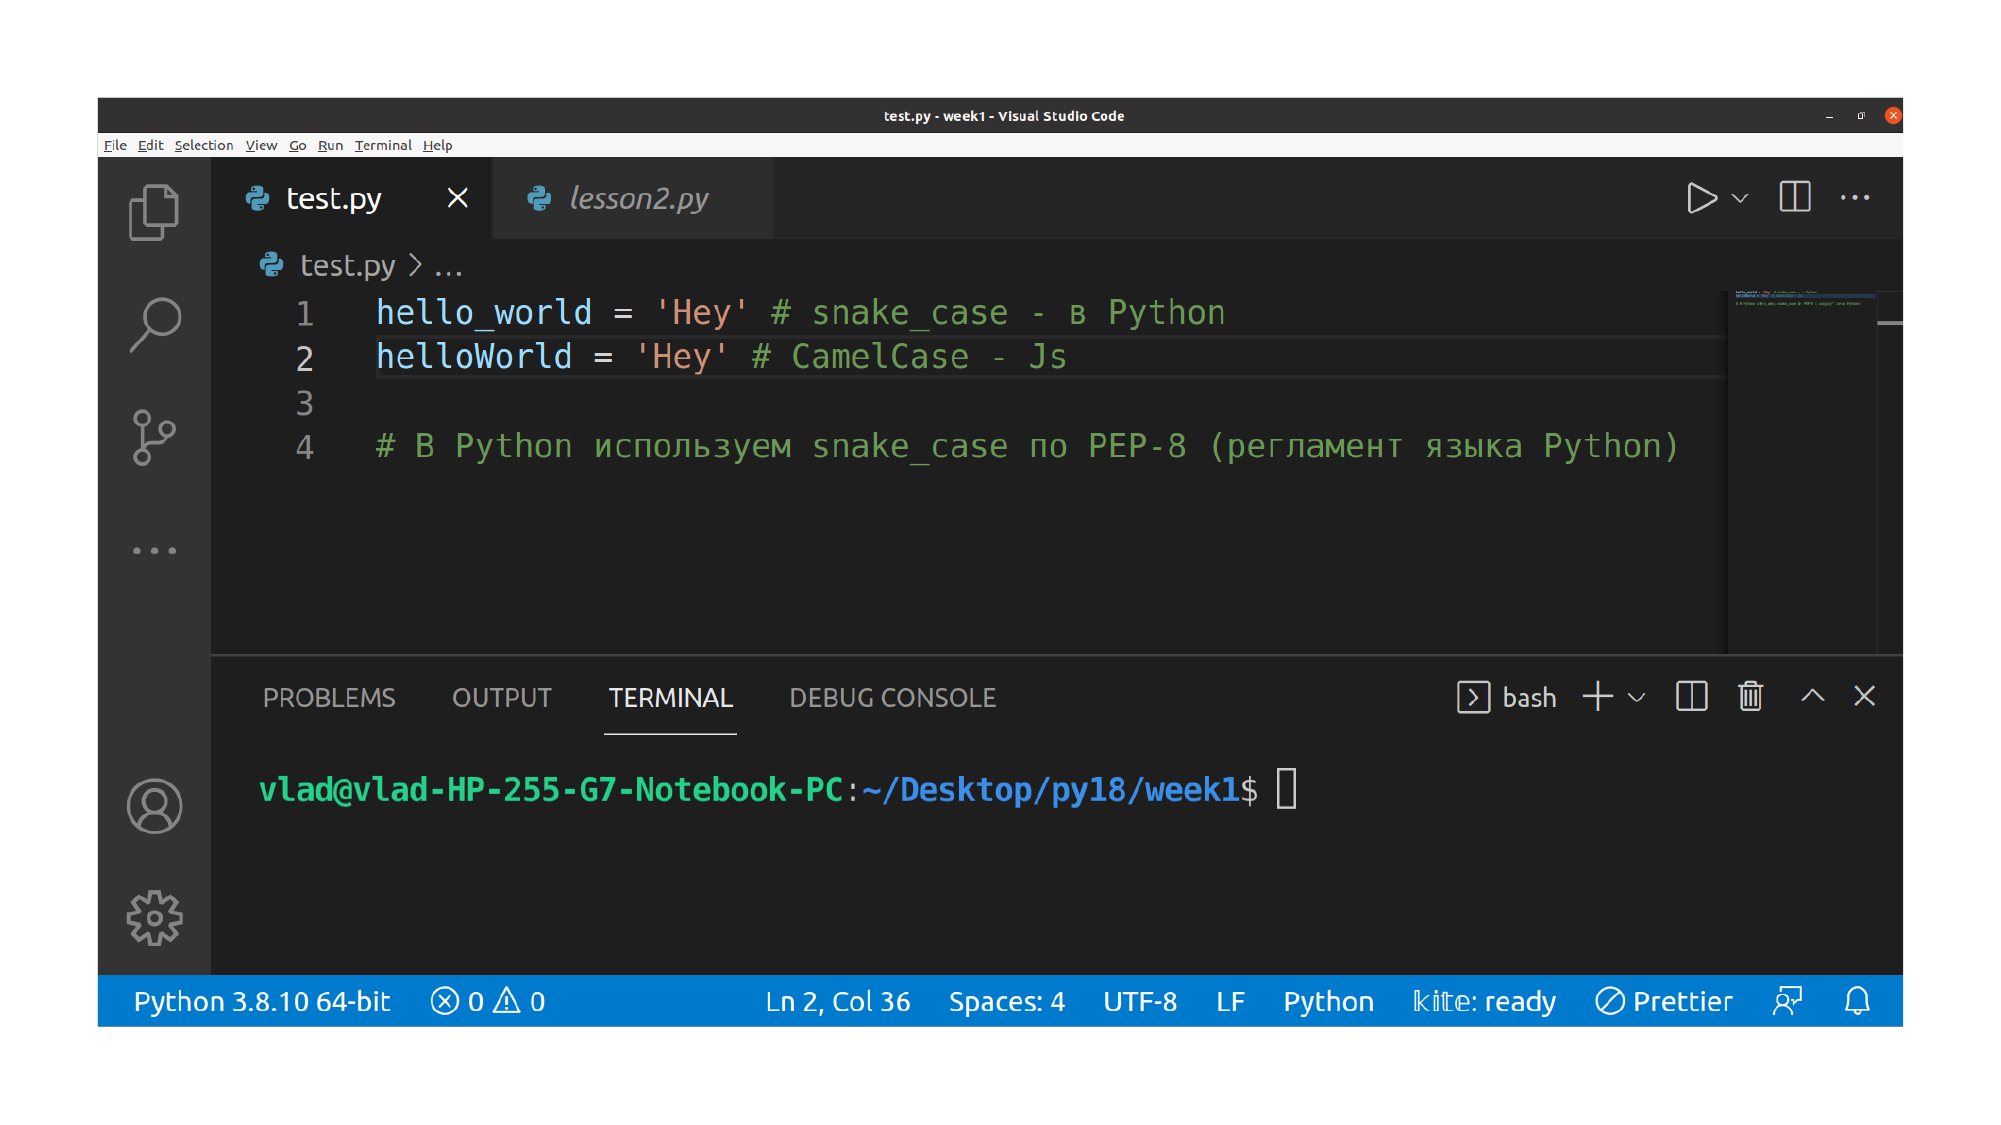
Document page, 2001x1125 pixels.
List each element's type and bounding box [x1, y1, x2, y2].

picture [97, 97, 1904, 1028]
text_box [0, 0, 2000, 1125]
